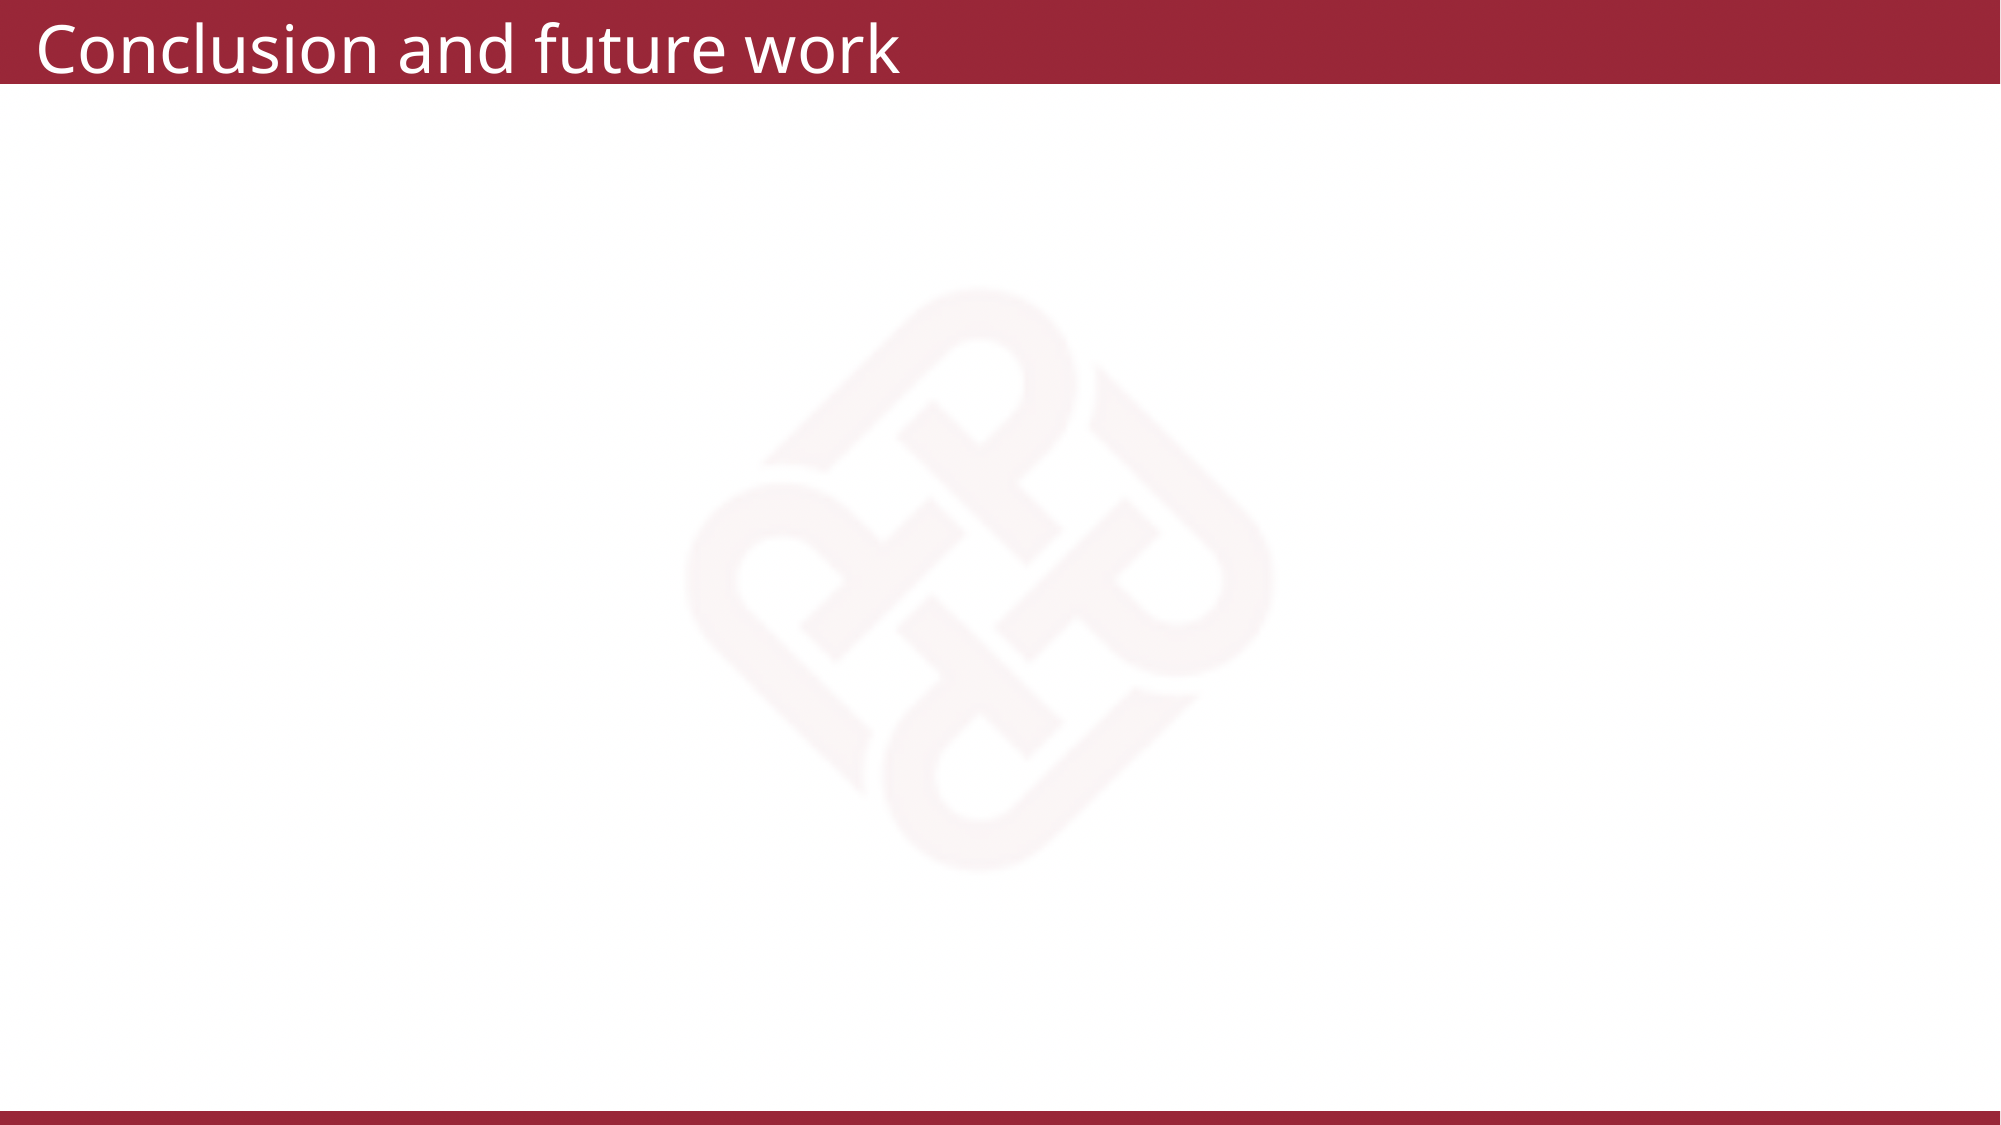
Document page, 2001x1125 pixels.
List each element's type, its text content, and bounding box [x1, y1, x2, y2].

picture [0, 0, 2001, 1125]
text_box Conclusion and future work [20, 0, 1647, 95]
